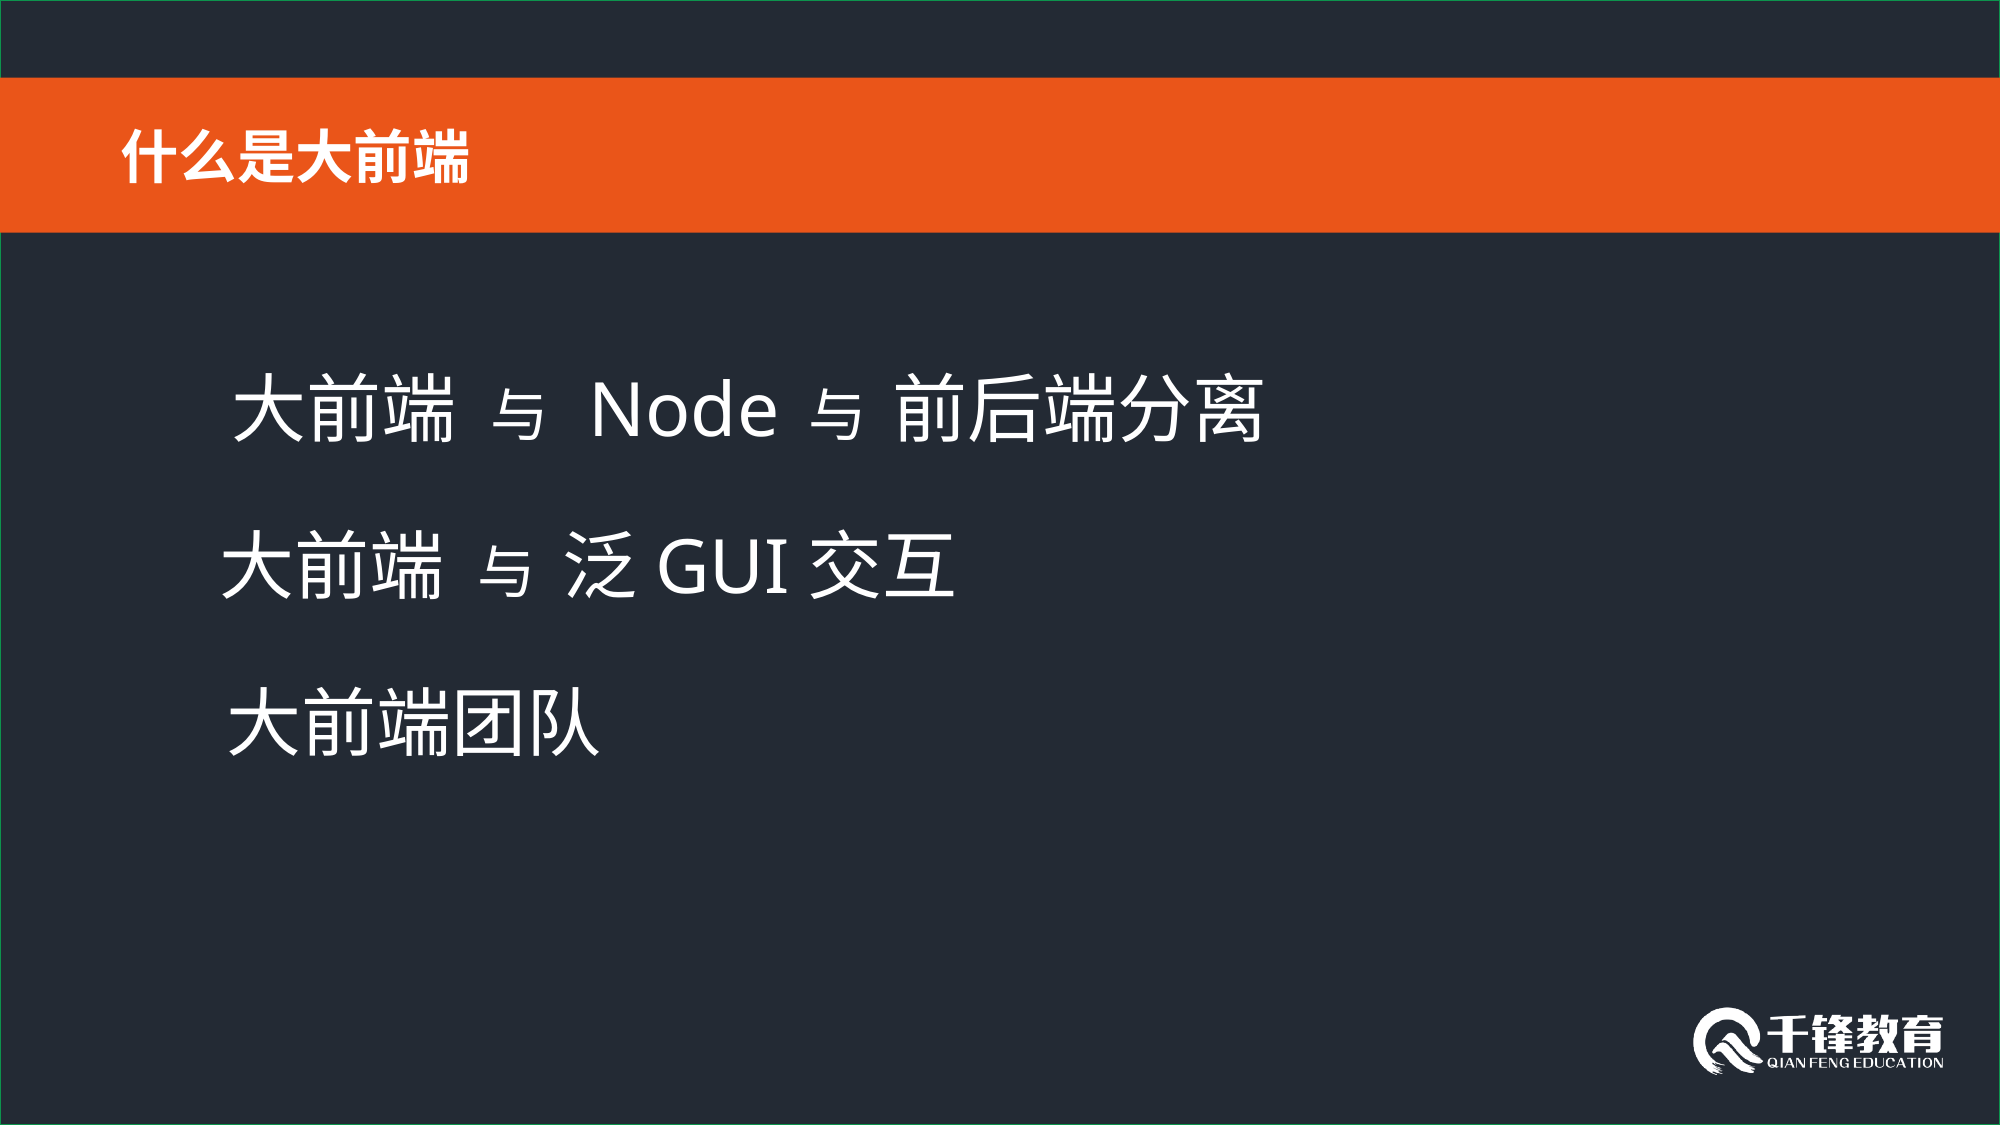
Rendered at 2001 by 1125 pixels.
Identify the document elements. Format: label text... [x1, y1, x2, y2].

text_box [0, 77, 2000, 234]
text_box [0, 234, 2000, 1125]
picture [1691, 1002, 1948, 1080]
text_box 什么是大前端 [106, 112, 1821, 198]
text_box [0, 0, 2000, 77]
text_box 大前端 与 Node 与 前后端分离 [216, 353, 1283, 459]
text_box 大前端团队 [211, 668, 634, 774]
text_box 大前端 与 泛GUI交互 [204, 511, 990, 616]
